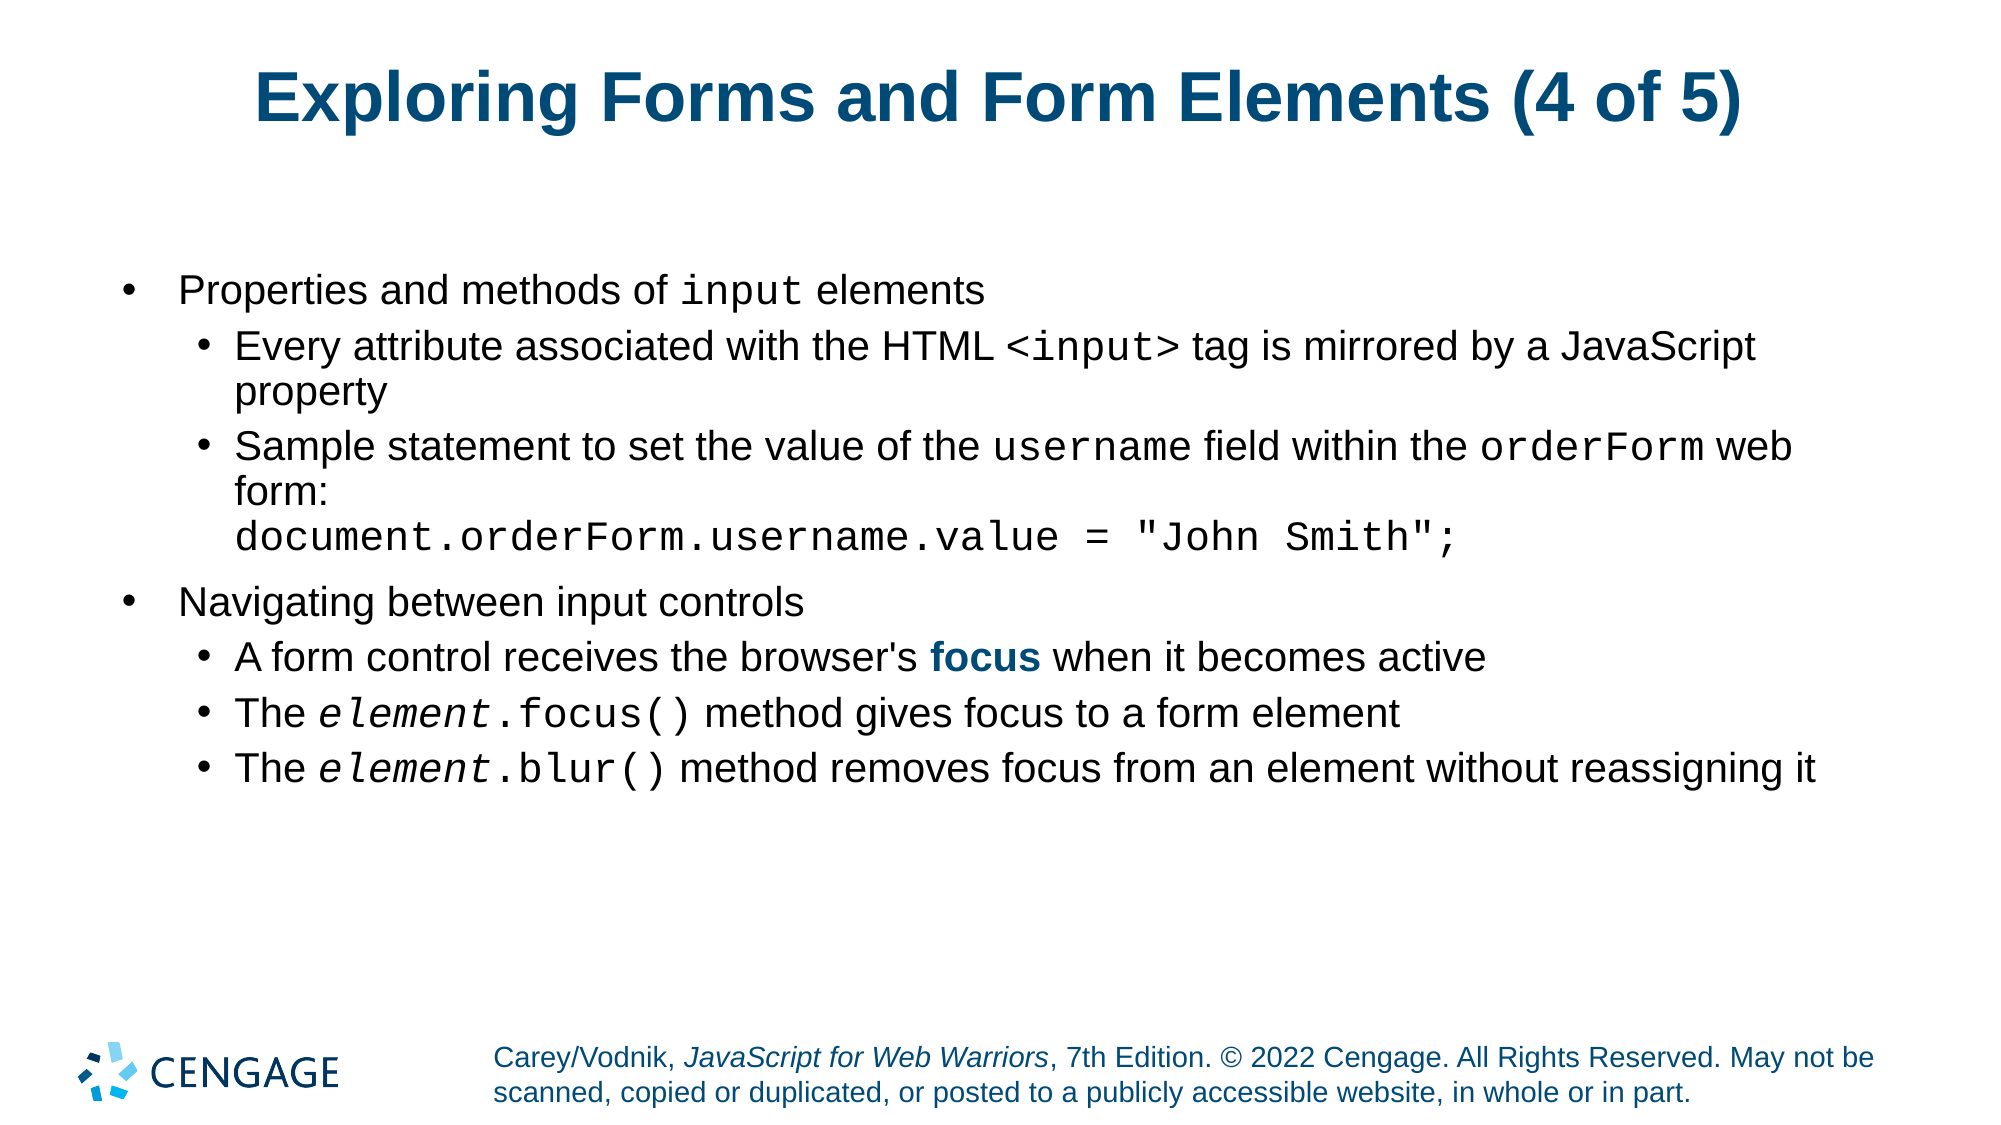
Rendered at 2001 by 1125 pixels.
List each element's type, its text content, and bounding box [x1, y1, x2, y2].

title Exploring Forms and Form Elements (4 of 5) [137, 59, 1863, 171]
picture [78, 1042, 338, 1101]
list Properties and methods of input elements Every attribute associated with the HTML <input> tag is mirrored by a JavaScript property Sample statement to set the value of the username field within the orderForm web form: document.orderForm.username.value = "John Smith"; Navigating between input controls A form control receives the browser's focus when it becomes active The element.focus() method gives focus to a form element The element.blur() method removes focus from an element without reassigning it [121, 268, 1880, 990]
